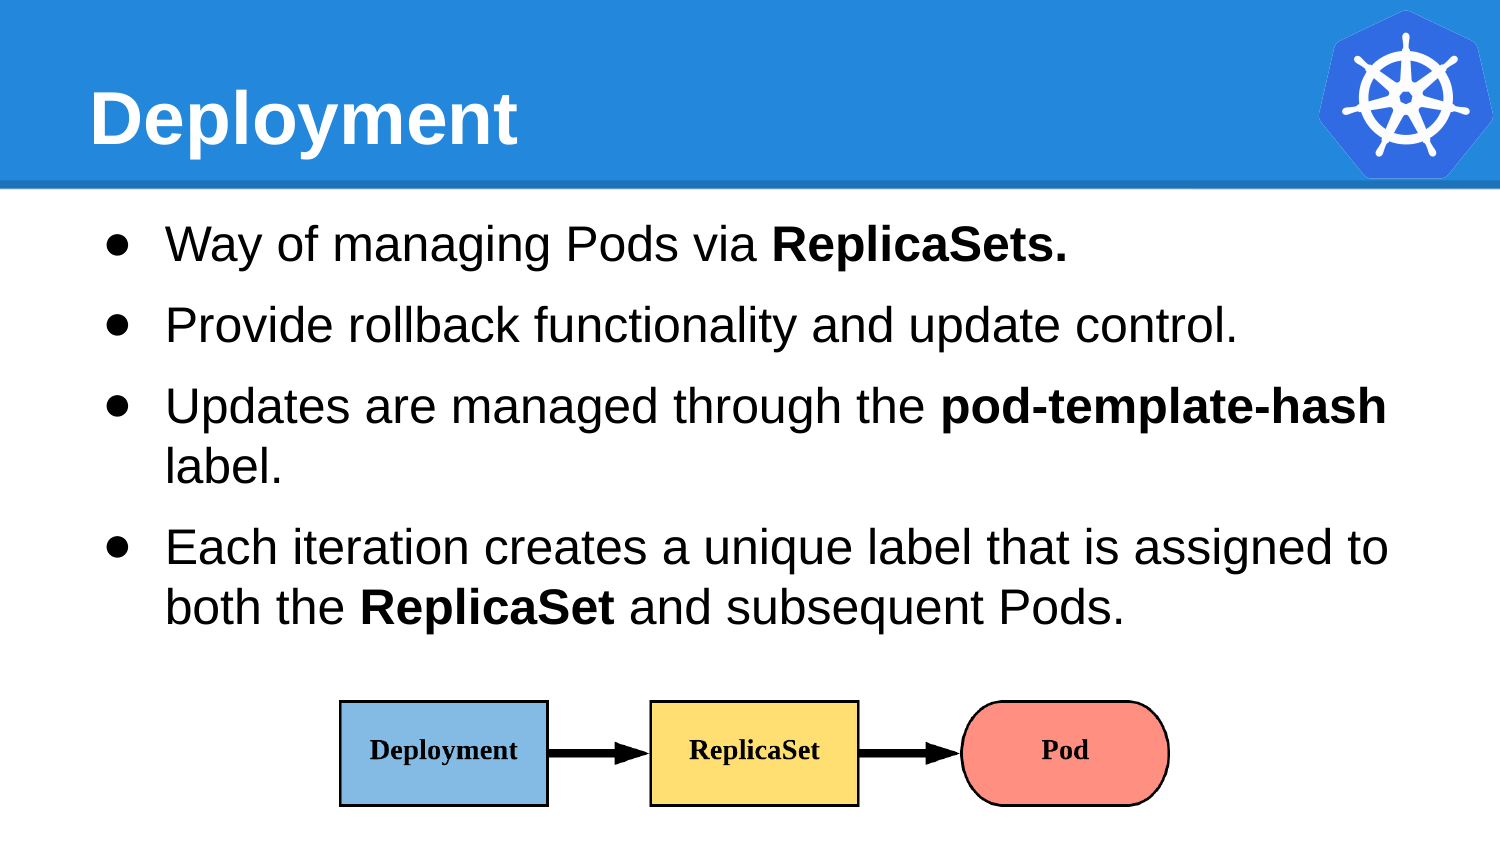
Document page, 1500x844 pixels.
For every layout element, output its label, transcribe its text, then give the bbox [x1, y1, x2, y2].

text_box Deployment [75, 33, 1425, 175]
picture [1318, 7, 1494, 182]
text_box Way of managing Pods via ReplicaSets. Provide rollback functionality and update control. Updates are managed through the pod-template-hash label. Each iteration creates a unique label that is assigned to both the ReplicaSet and subsequent Pods. [75, 196, 1425, 808]
picture [315, 673, 1185, 830]
